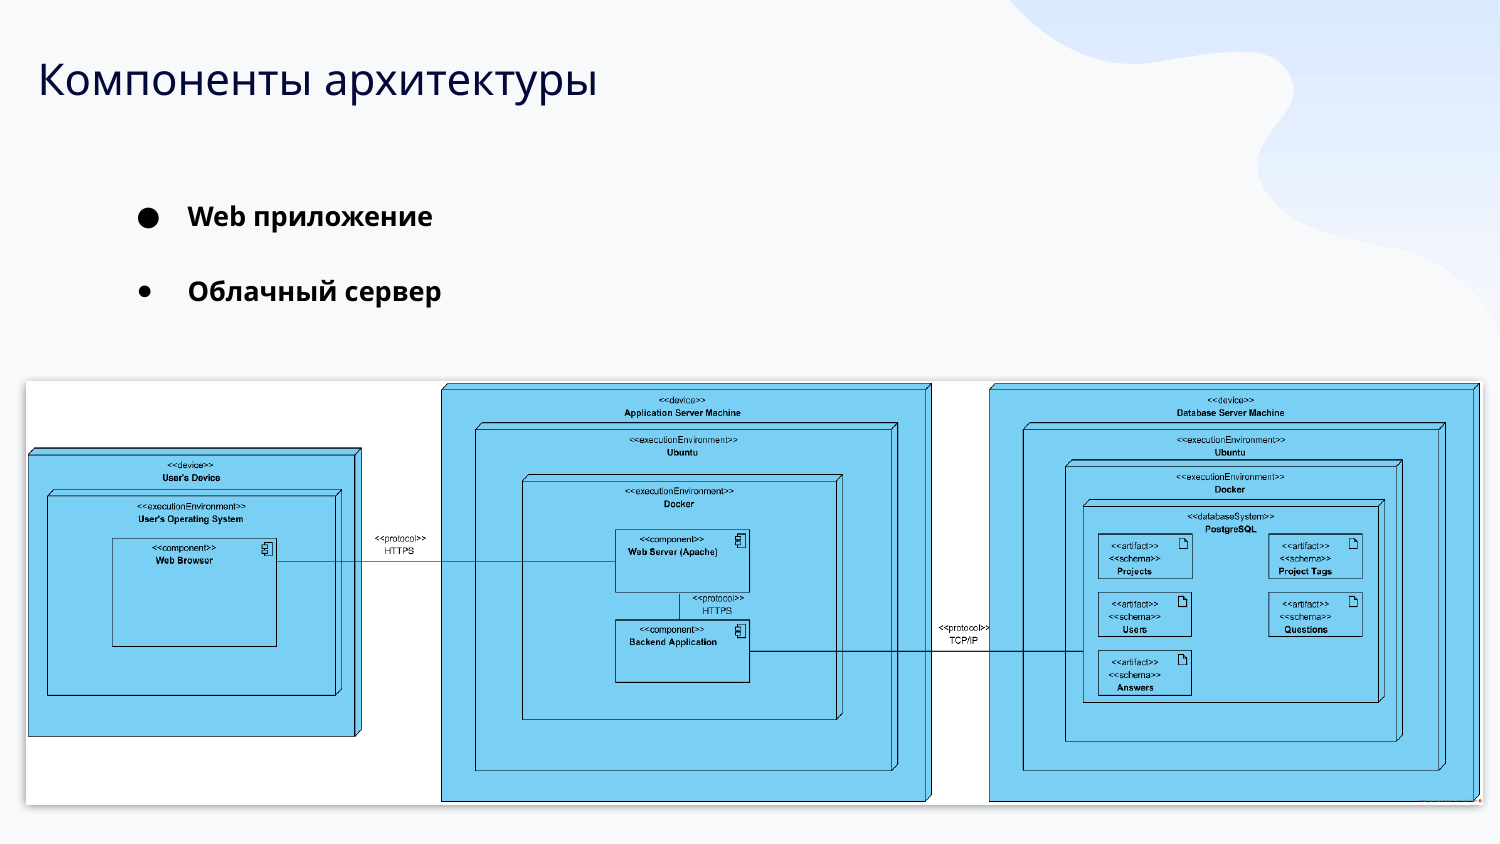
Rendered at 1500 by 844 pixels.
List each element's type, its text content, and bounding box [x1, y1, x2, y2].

text_box Компоненты архитектуры [26, 46, 811, 110]
text_box Web приложение Облачный сервер [26, 156, 971, 381]
picture [26, 381, 1483, 805]
